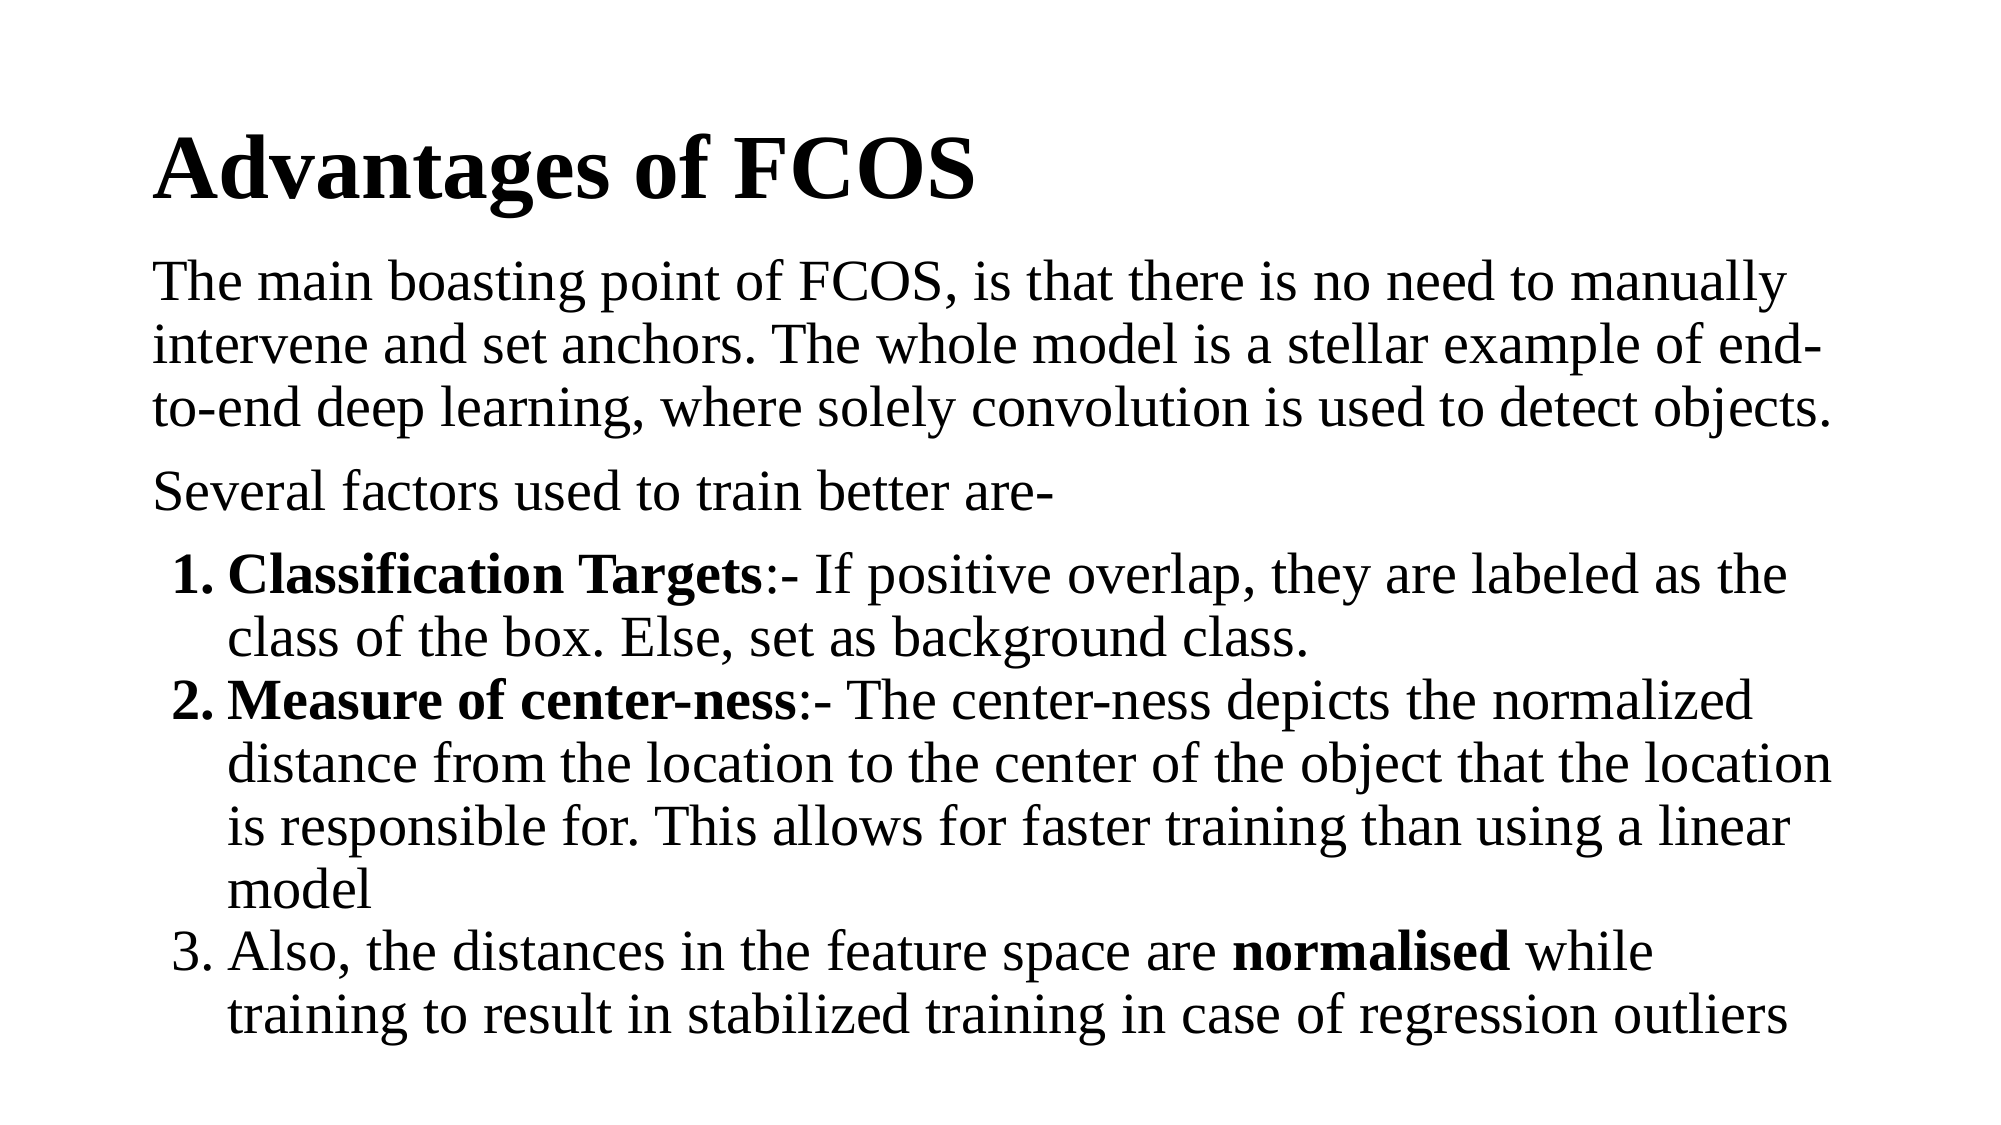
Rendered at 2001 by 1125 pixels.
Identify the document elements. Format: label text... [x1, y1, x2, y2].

title Advantages of FCOS [137, 59, 1863, 243]
list The main boasting point of FCOS, is that there is no need to manually intervene and set anchors. The whole model is a stellar example of end-to-end deep learning, where solely convolution is used to detect objects. Several factors used to train better are- Classification Targets:- If positive overlap, they are labeled as the class of the box. Else, set as background class. Measure of center-ness:- The center-ness depicts the normalized distance from the location to the center of the object that the location is responsible for. This allows for faster training than using a linear model Also, the distances in the feature space are normalised while training to result in stabilized training in case of regression outliers [137, 243, 1863, 1101]
